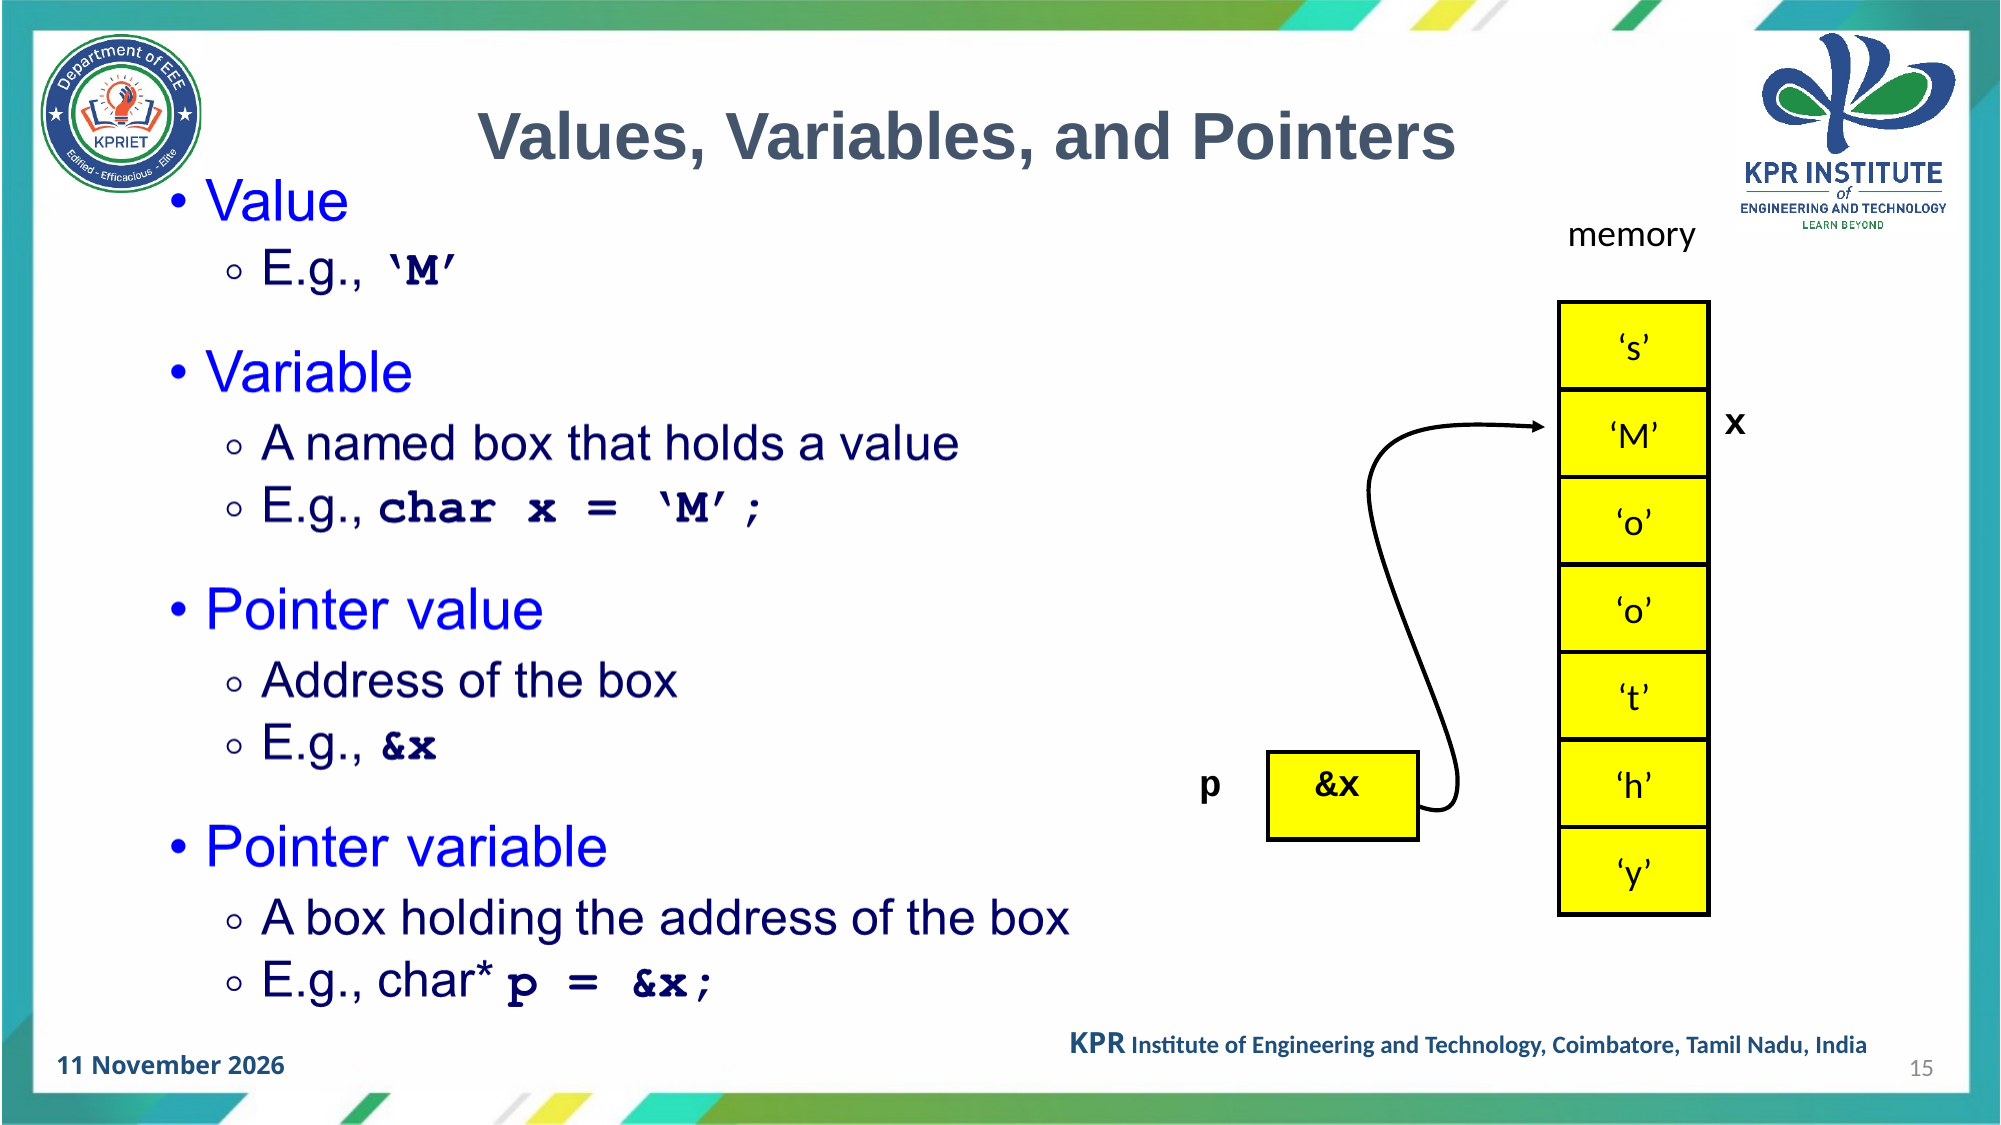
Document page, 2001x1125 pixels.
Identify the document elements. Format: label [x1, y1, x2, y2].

text_box [1184, 201, 1762, 915]
picture [2, 0, 2000, 1125]
